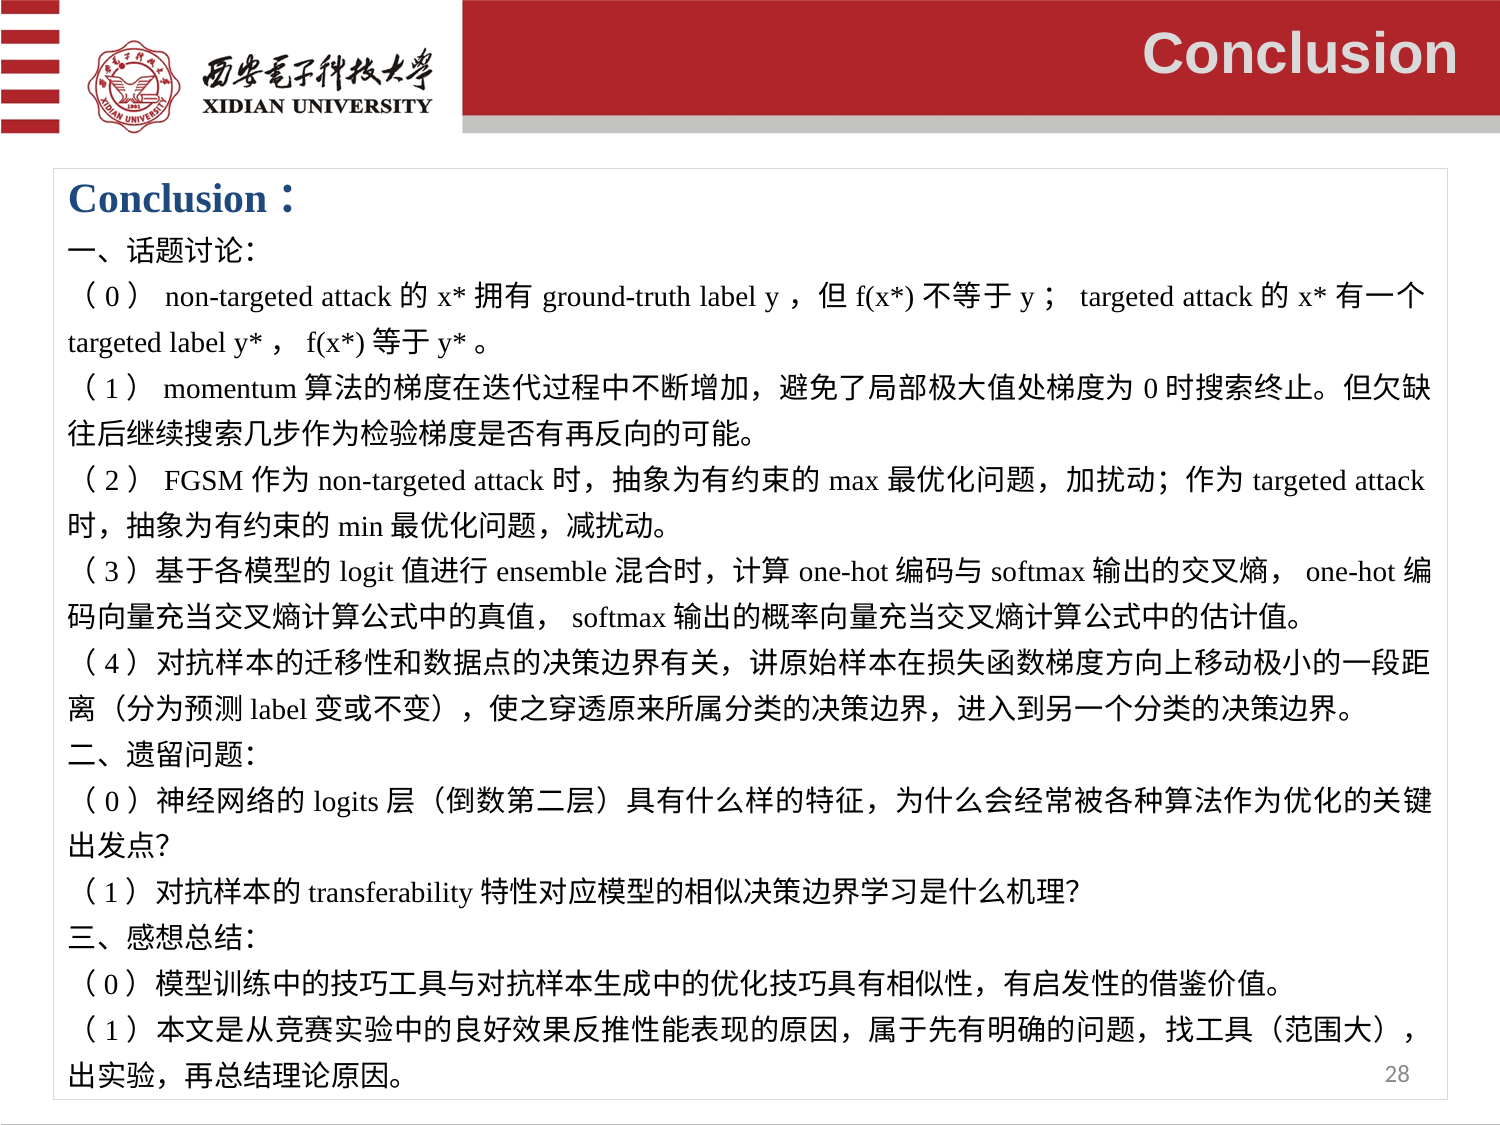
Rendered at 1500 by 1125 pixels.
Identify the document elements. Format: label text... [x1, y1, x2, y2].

text_box Conclusion： 一、话题讨论： （0）non-targeted attack的x*拥有ground-truth label y，但f(x*)不等于y；targeted attack的x*有一个targeted label y*，f(x*)等于y*。 （1）momentum算法的梯度在迭代过程中不断增加，避免了局部极大值处梯度为0时搜索终止。但欠缺往后继续搜索几步作为检验梯度是否有再反向的可能。 （2）FGSM作为non-targeted attack时，抽象为有约束的max最优化问题，加扰动；作为targeted attack时，抽象为有约束的min最优化问题，减扰动。 （3）基于各模型的logit值进行ensemble混合时，计算one-hot编码与softmax输出的交叉熵，one-hot编码向量充当交叉熵计算公式中的真值，softmax输出的概率向量充当交叉熵计算公式中的估计值。 （4）对抗样本的迁移性和数据点的决策边界有关，讲原始样本在损失函数梯度方向上移动极小的一段距离（分为预测label变或不变），使之穿透原来所属分类的决策边界，进入到另一个分类的决策边界。 二、遗留问题： （0）神经网络的logits层（倒数第二层）具有什么样的特征，为什么会经常被各种算法作为优化的关键出发点？ （1）对抗样本的transferability特性对应模型的相似决策边界学习是什么机理？ 三、感想总结： （0）模型训练中的技巧工具与对抗样本生成中的优化技巧具有相似性，有启发性的借鉴价值。 （1）本文是从竞赛实验中的良好效果反推性能表现的原因，属于先有明确的问题，找工具（范围大），出实验，再总结理论原因。 [53, 167, 1447, 1100]
picture [0, 0, 1500, 1125]
text_box Conclusion [1128, 7, 1495, 93]
